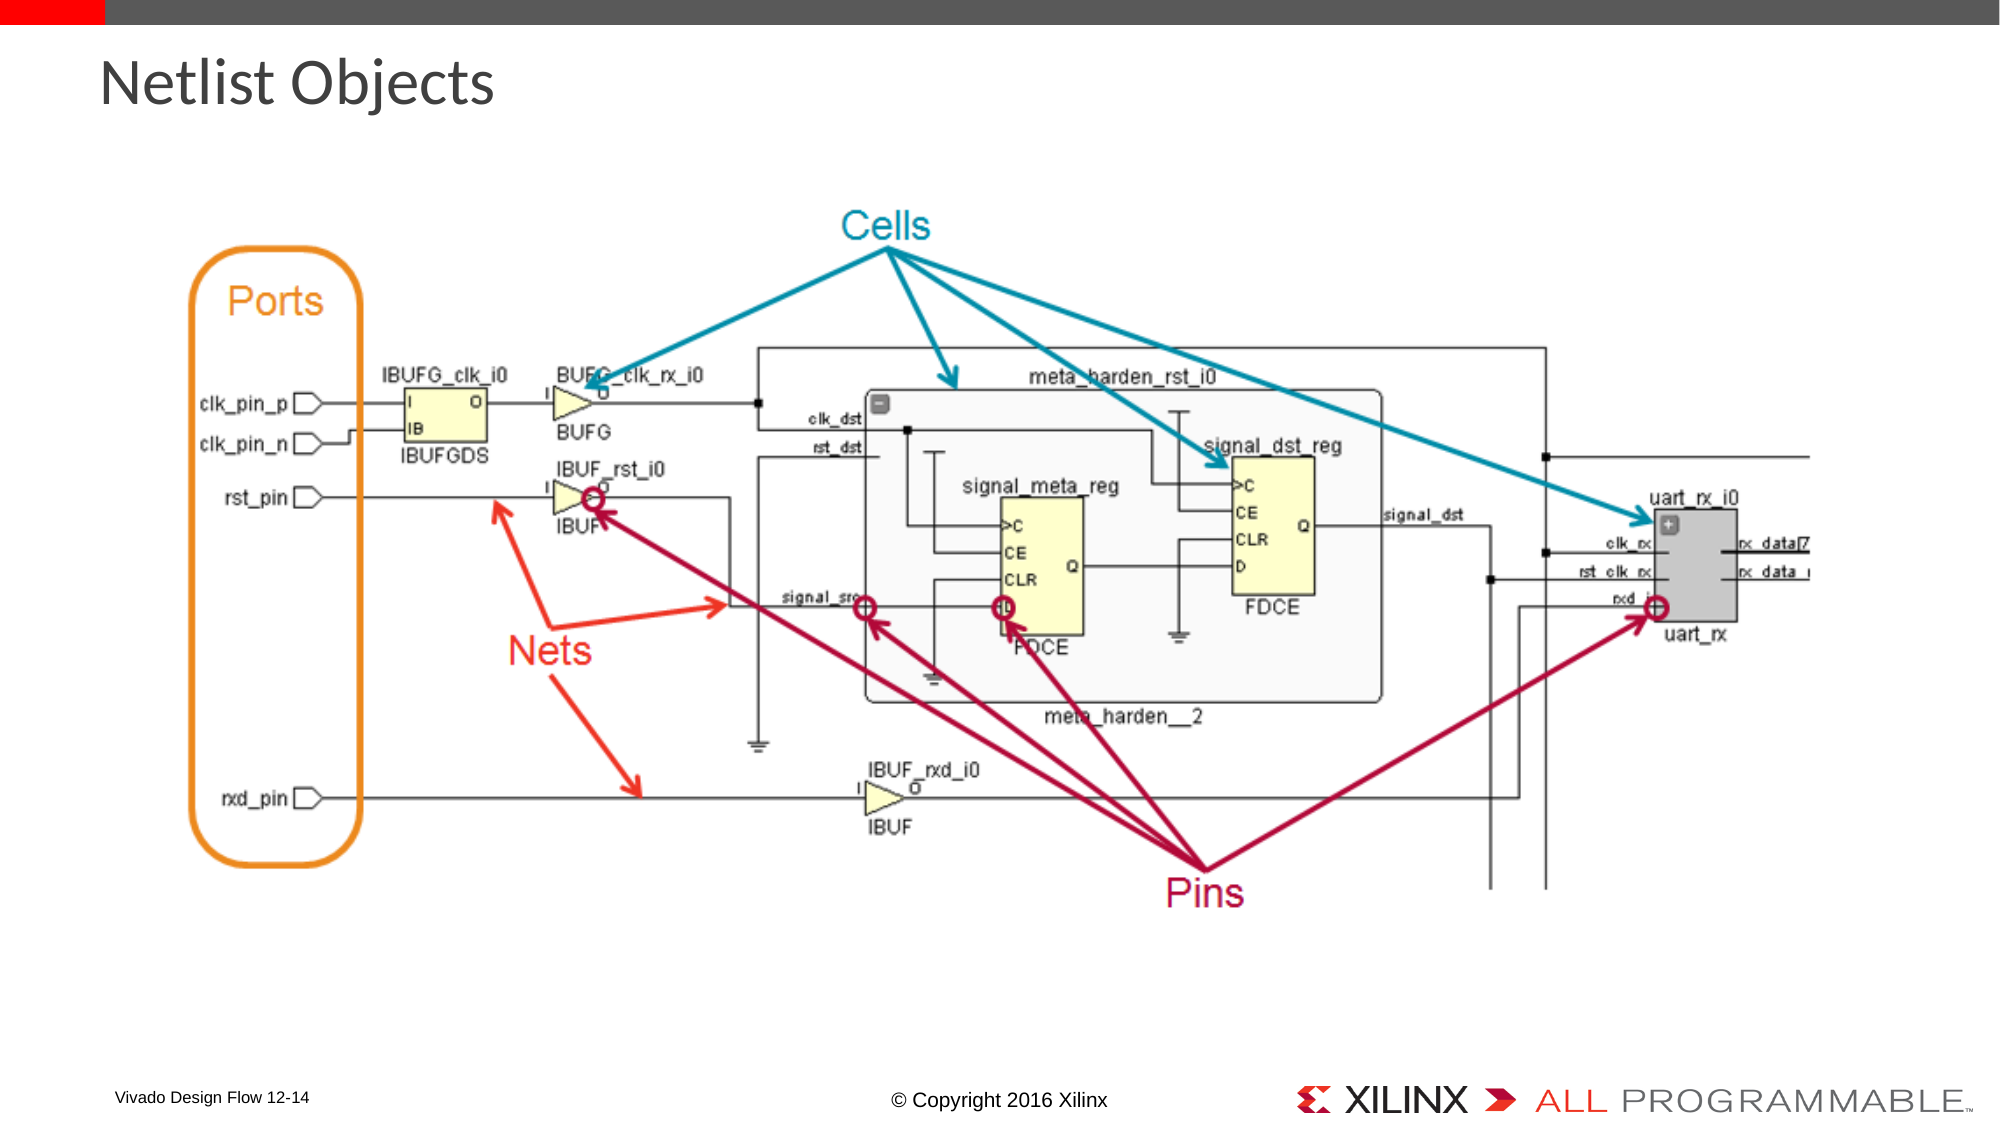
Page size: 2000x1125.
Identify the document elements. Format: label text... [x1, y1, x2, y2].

picture [1317, 1086, 1973, 1113]
footer © Copyright 2016 Xilinx [683, 1079, 1317, 1120]
slide_number Vivado Design Flow 12-14 [99, 1079, 452, 1125]
picture [177, 184, 1812, 920]
title Netlist Objects [99, 34, 1900, 122]
